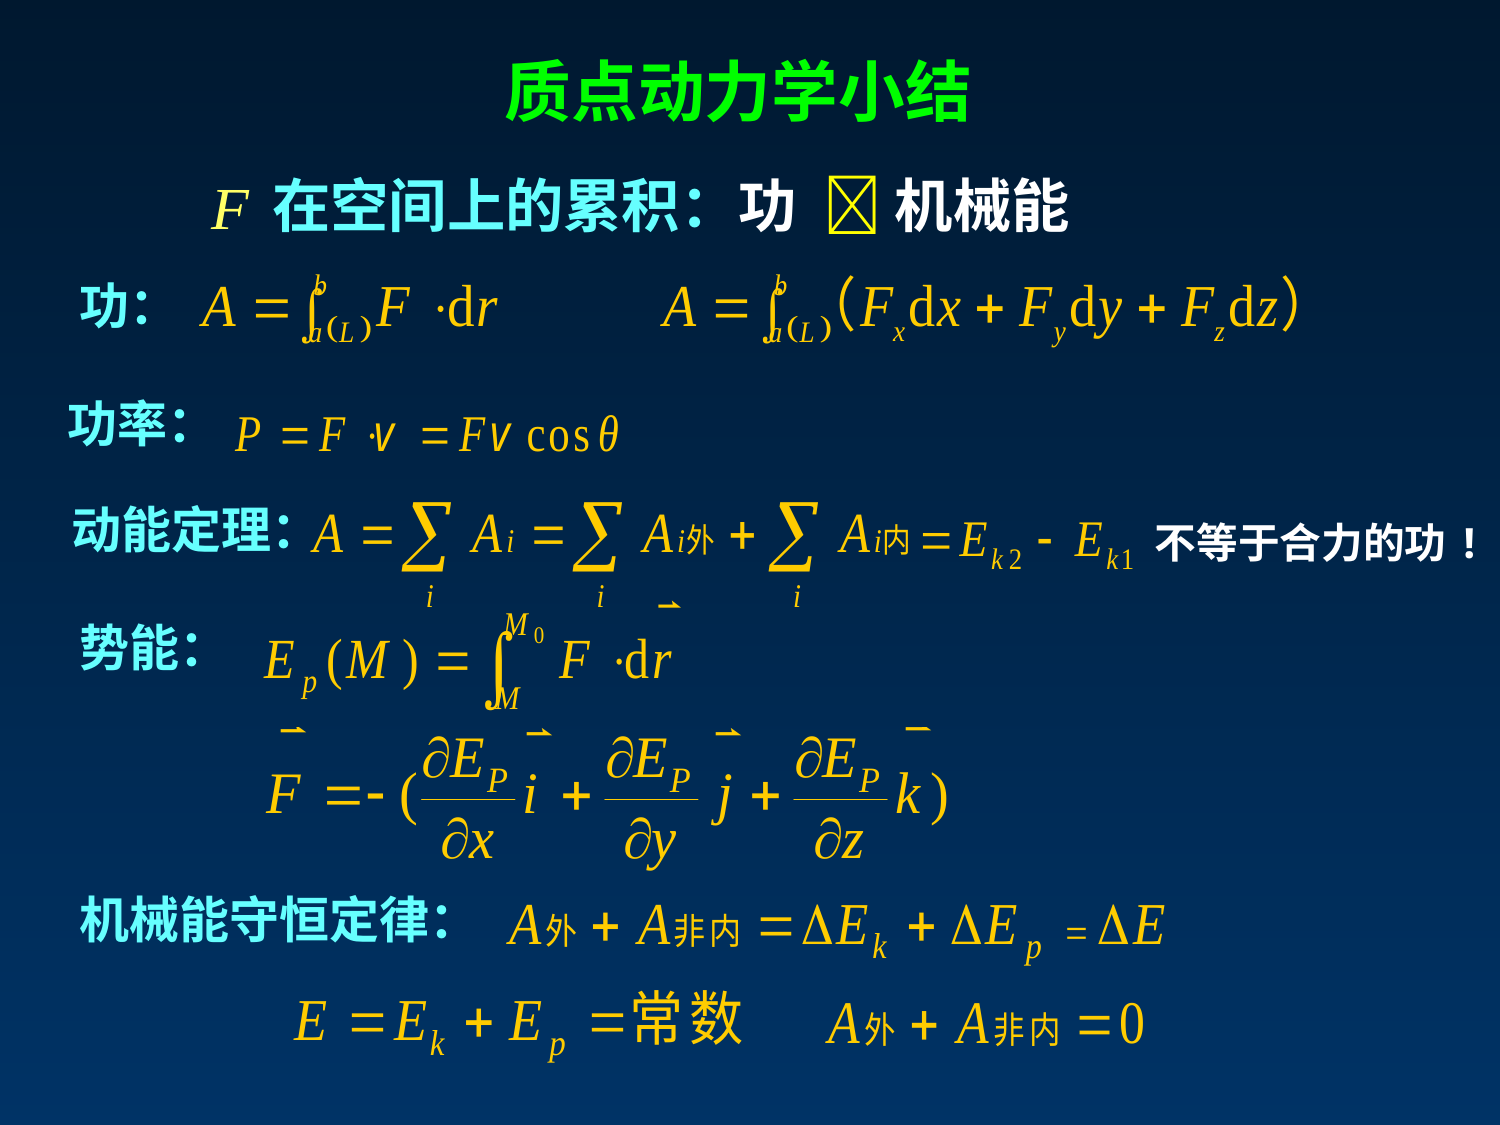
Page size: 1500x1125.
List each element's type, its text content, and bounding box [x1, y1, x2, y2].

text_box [820, 995, 1150, 1051]
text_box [915, 511, 1137, 575]
text_box 在空间上的累积：功  机械能 [257, 161, 1329, 247]
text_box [229, 403, 629, 457]
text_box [253, 597, 686, 718]
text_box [260, 727, 951, 876]
text_box 功： [64, 267, 192, 342]
text_box 势能： [64, 609, 248, 685]
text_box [206, 175, 257, 232]
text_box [501, 892, 1173, 971]
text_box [289, 987, 748, 1068]
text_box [655, 266, 1310, 353]
text_box 质点动力学小结 [53, 42, 1424, 137]
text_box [300, 491, 922, 616]
text_box 机械能守恒定律： [64, 881, 818, 956]
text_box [194, 266, 508, 353]
text_box 动能定理： [57, 491, 299, 567]
text_box 不等于合力的功! [1139, 509, 1500, 574]
text_box 功率： [53, 385, 337, 460]
